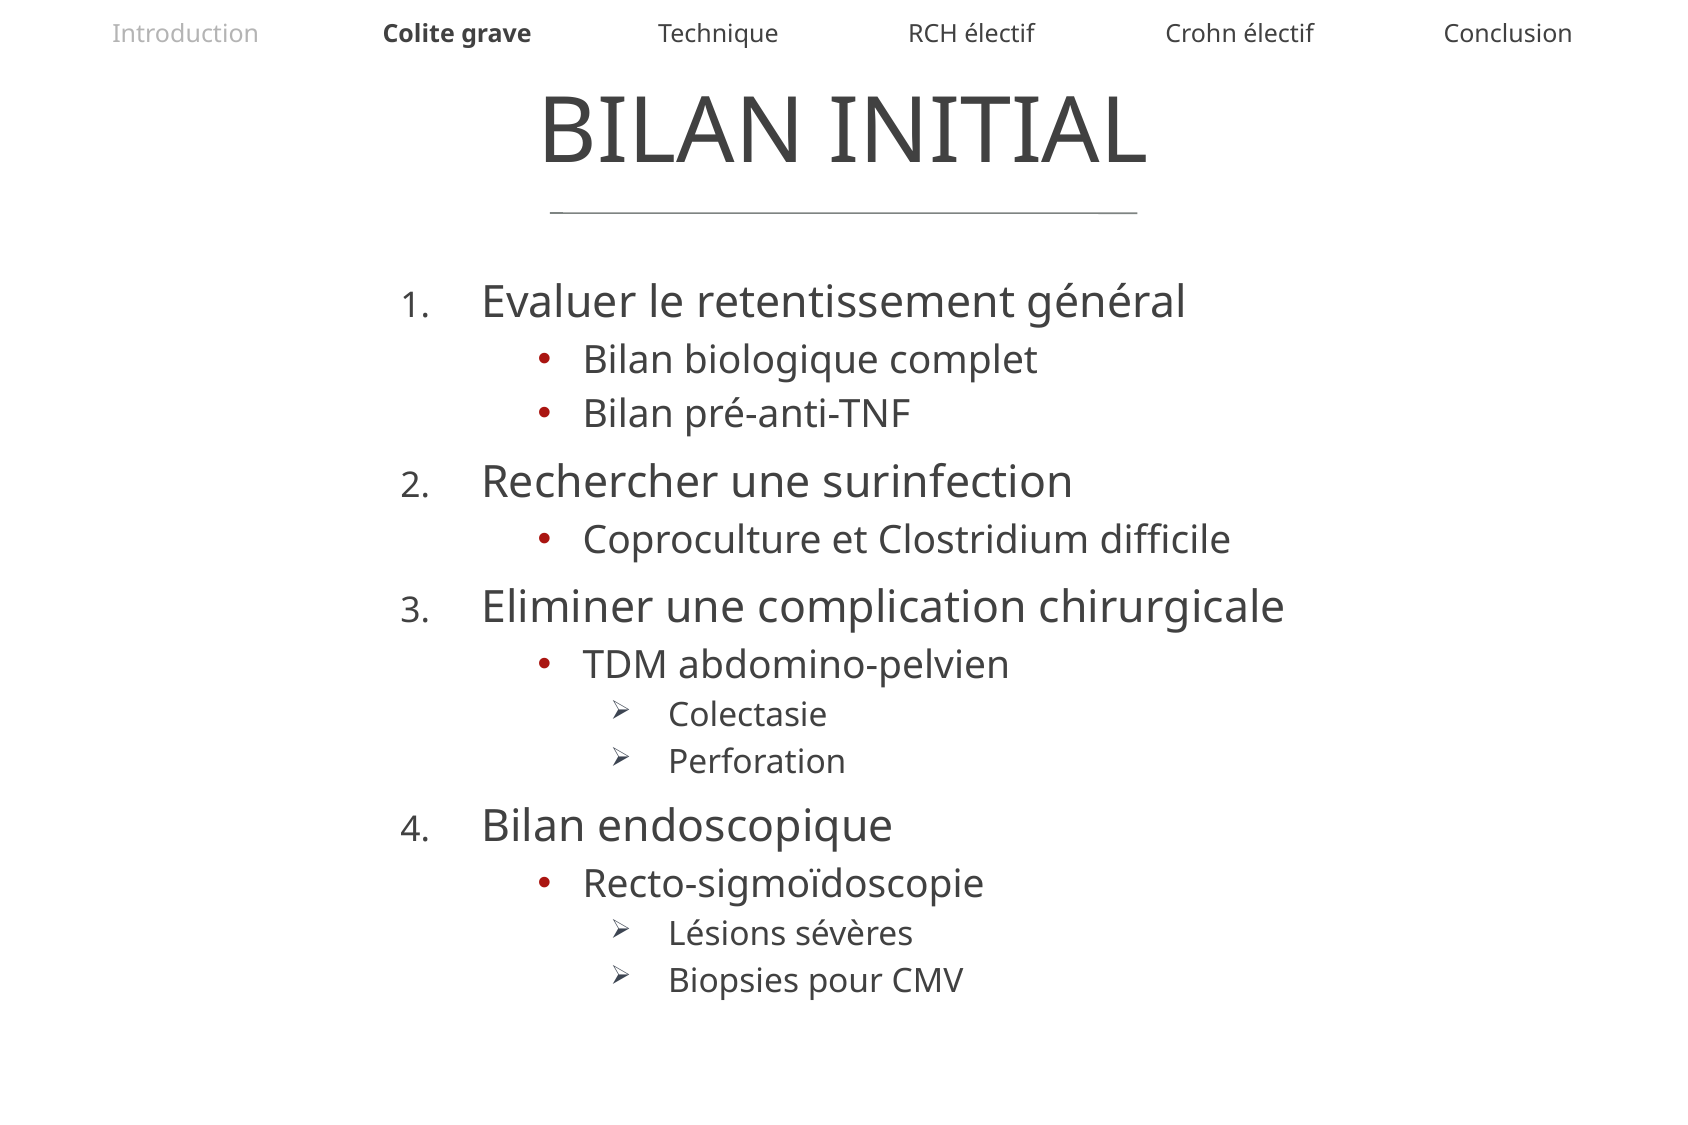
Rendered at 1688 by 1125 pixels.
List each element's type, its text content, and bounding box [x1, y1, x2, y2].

list Evaluer le retentissement général Bilan biologique complet Bilan pré-anti-TNF Rechercher une surinfection Coproculture et Clostridium difficile Eliminer une complication chirurgicale TDM abdomino-pelvien Colectasie Perforation Bilan endoscopique Recto-sigmoïdoscopie Lésions sévères Biopsies pour CMV [84, 264, 1604, 1008]
title BILAN INITIAL [84, 32, 1604, 220]
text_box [95, 9, 1592, 56]
